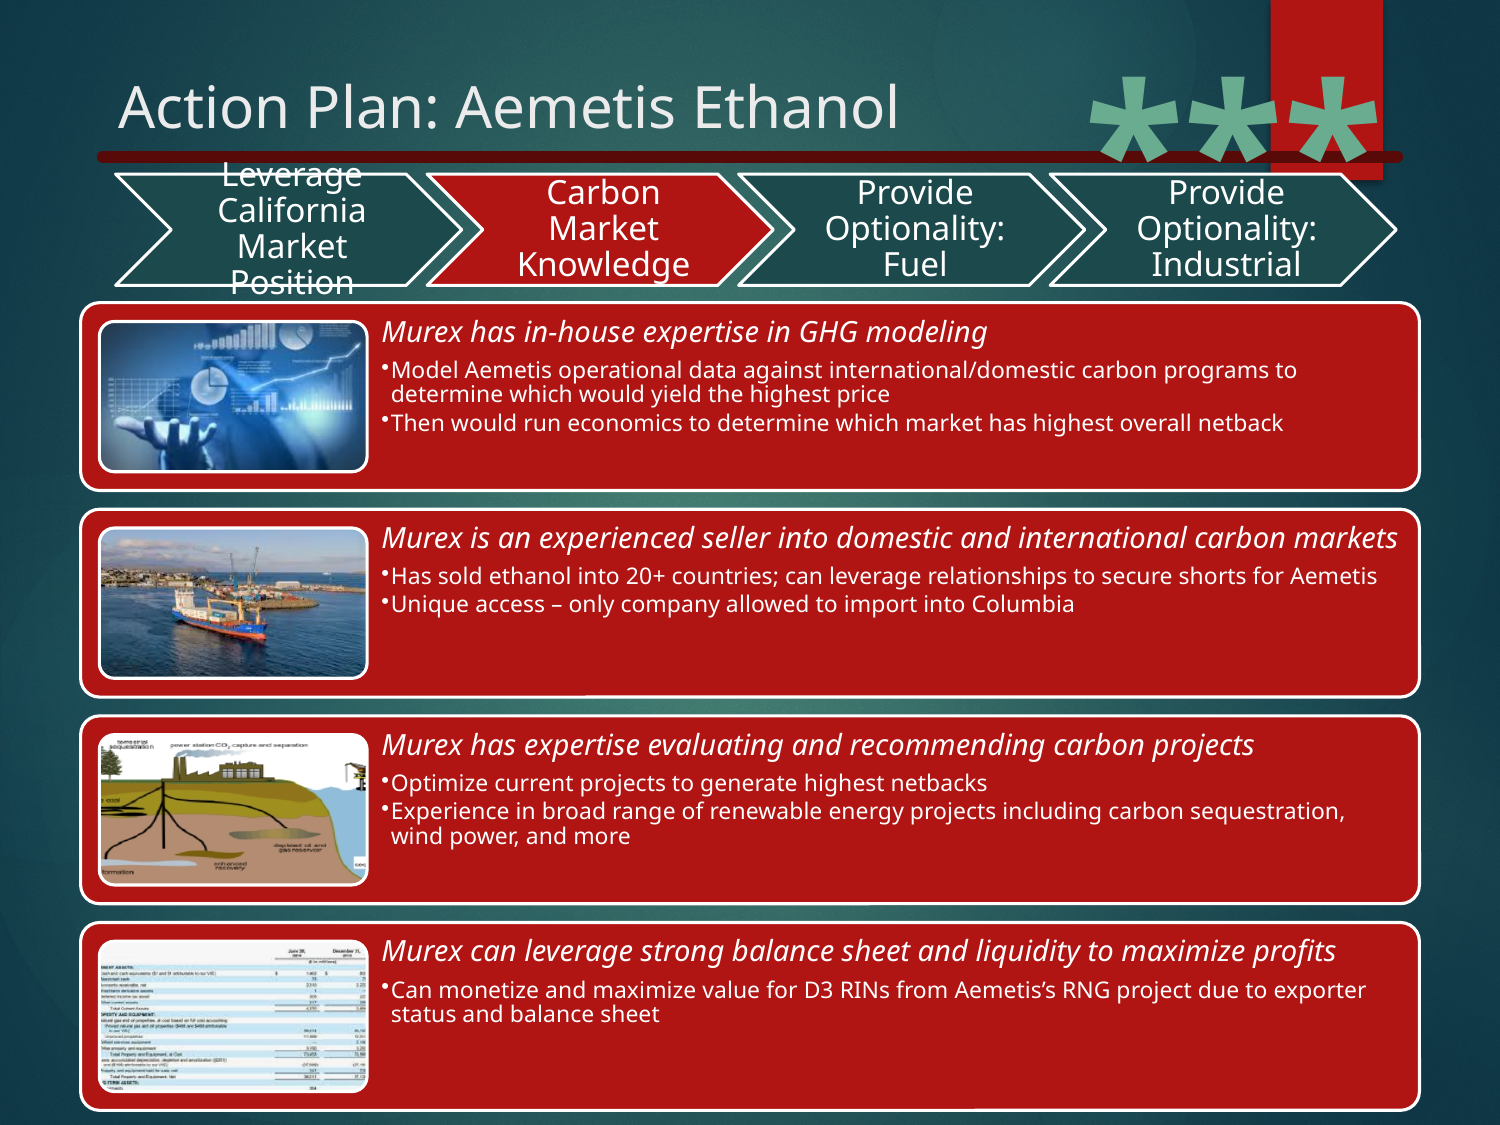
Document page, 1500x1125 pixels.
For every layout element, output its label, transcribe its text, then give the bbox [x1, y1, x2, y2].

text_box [114, 173, 1398, 286]
text_box *** [1069, 26, 1399, 174]
title Action Plan: Aemetis Ethanol [103, 62, 1069, 151]
title Action Plan: Aemetis Ethanol [227, 167, 1069, 172]
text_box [80, 302, 1420, 1112]
title Action Plan: Aemetis Ethanol [103, 165, 224, 175]
